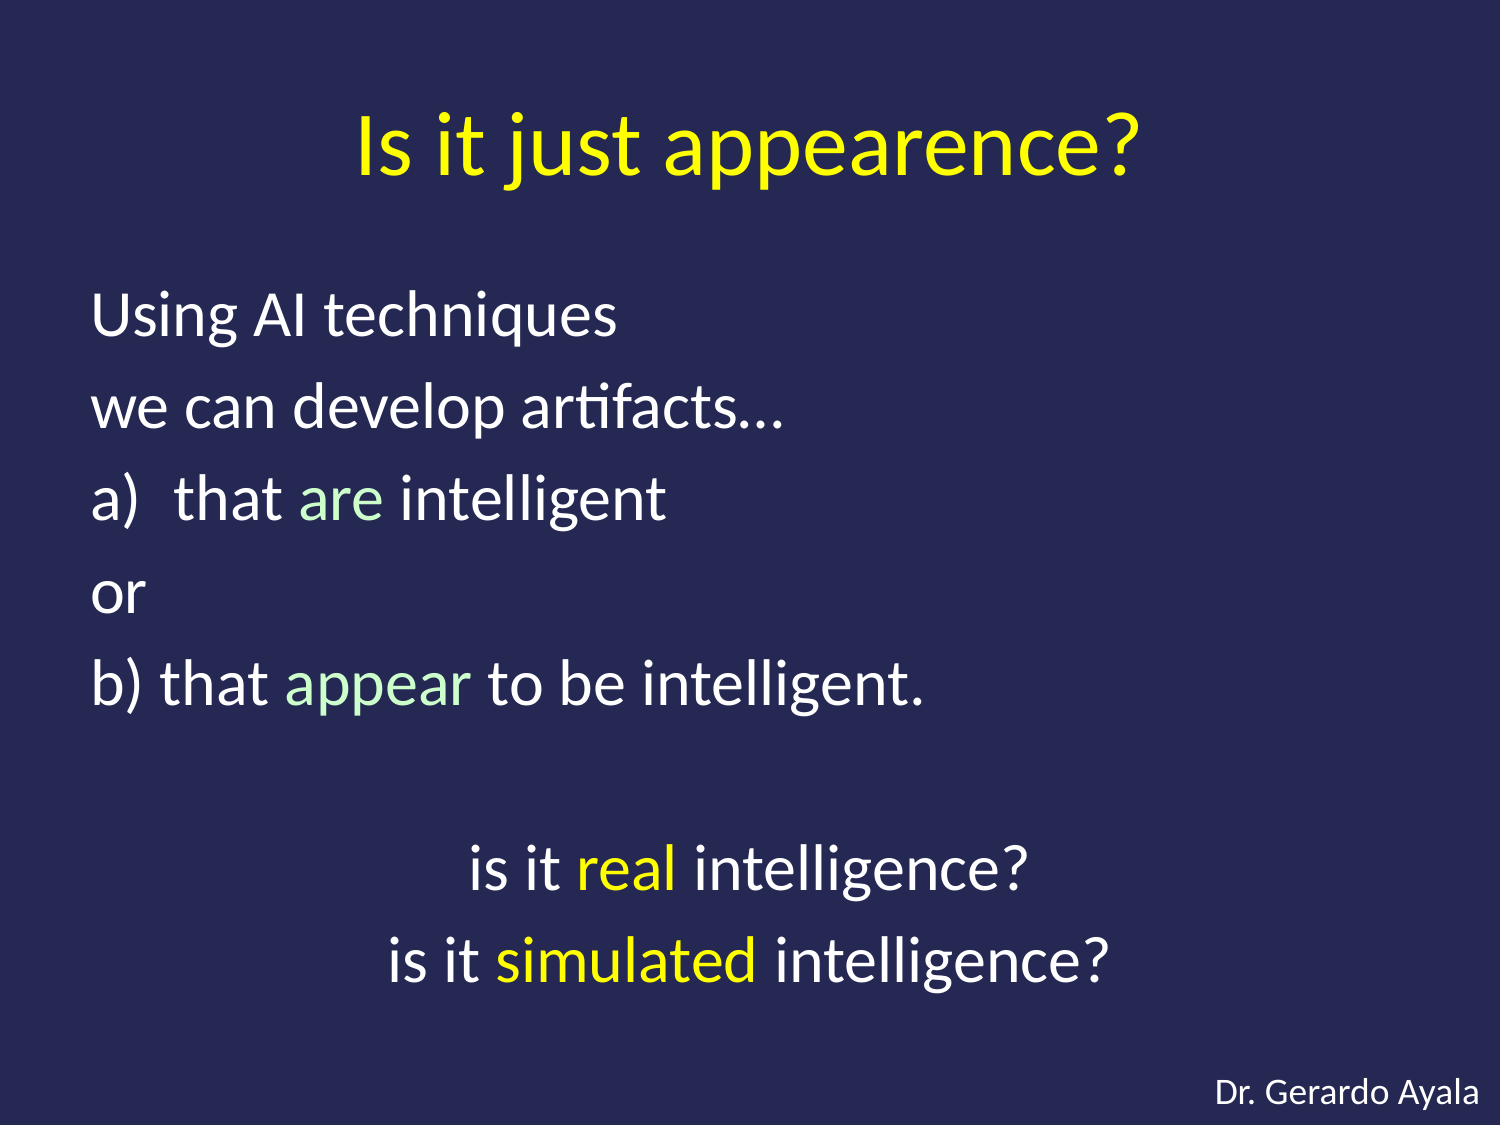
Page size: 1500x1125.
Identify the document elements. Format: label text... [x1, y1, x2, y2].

list Using AI techniques we can develop artifacts… that are intelligent or b) that appear to be intelligent. is it real intelligence? is it simulated intelligence? [75, 262, 1425, 1005]
text_box Dr. Gerardo Ayala [1200, 1059, 1496, 1120]
title Is it just appearence? [75, 45, 1425, 233]
